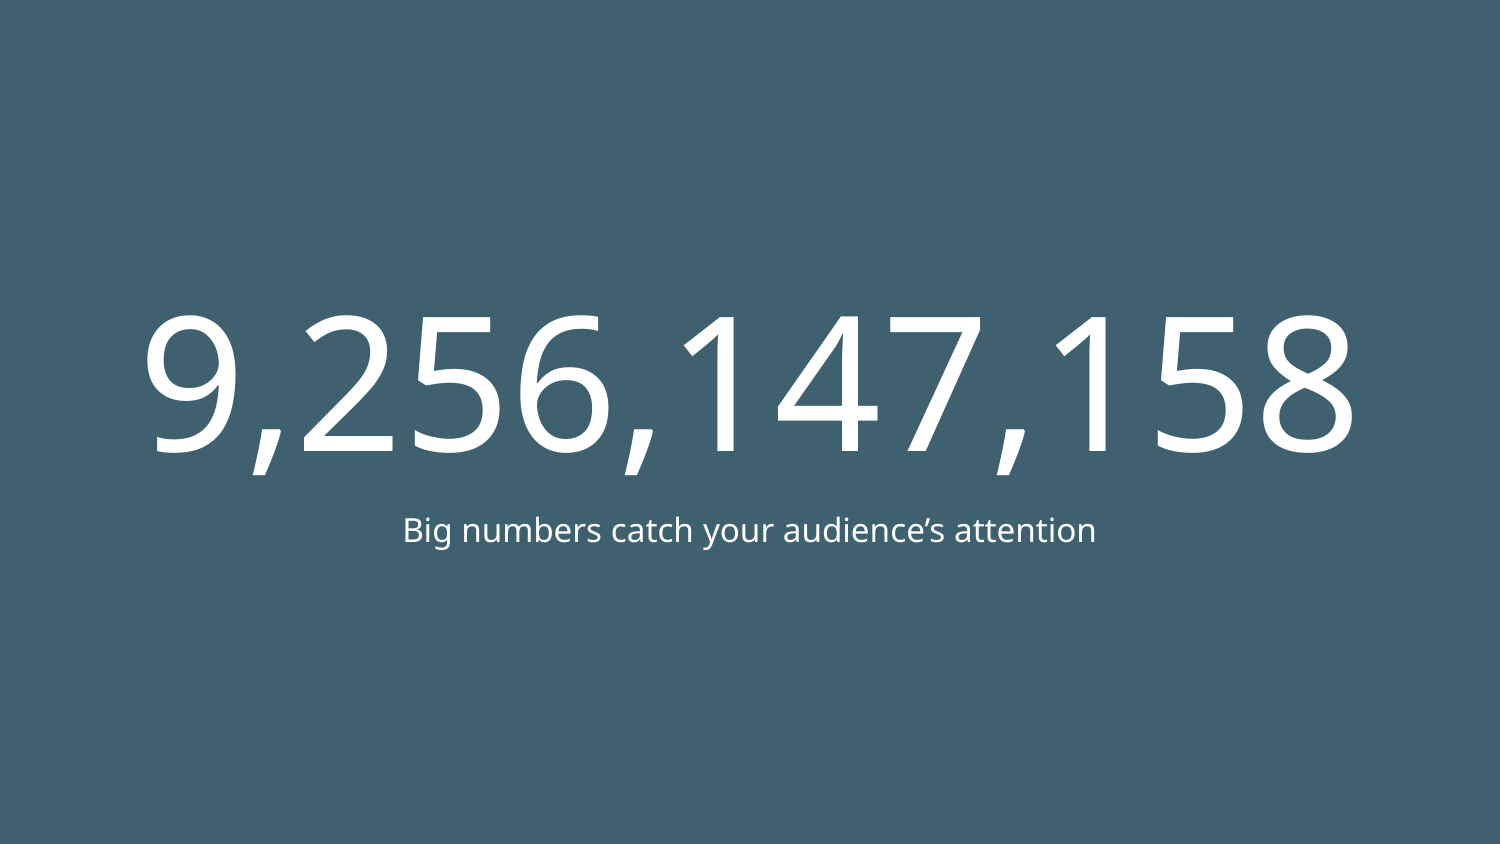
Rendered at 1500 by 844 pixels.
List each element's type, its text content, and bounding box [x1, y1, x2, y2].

title Big numbers catch your audience’s attention [142, 488, 1358, 611]
title 9,256,147,158 [51, 181, 1449, 504]
